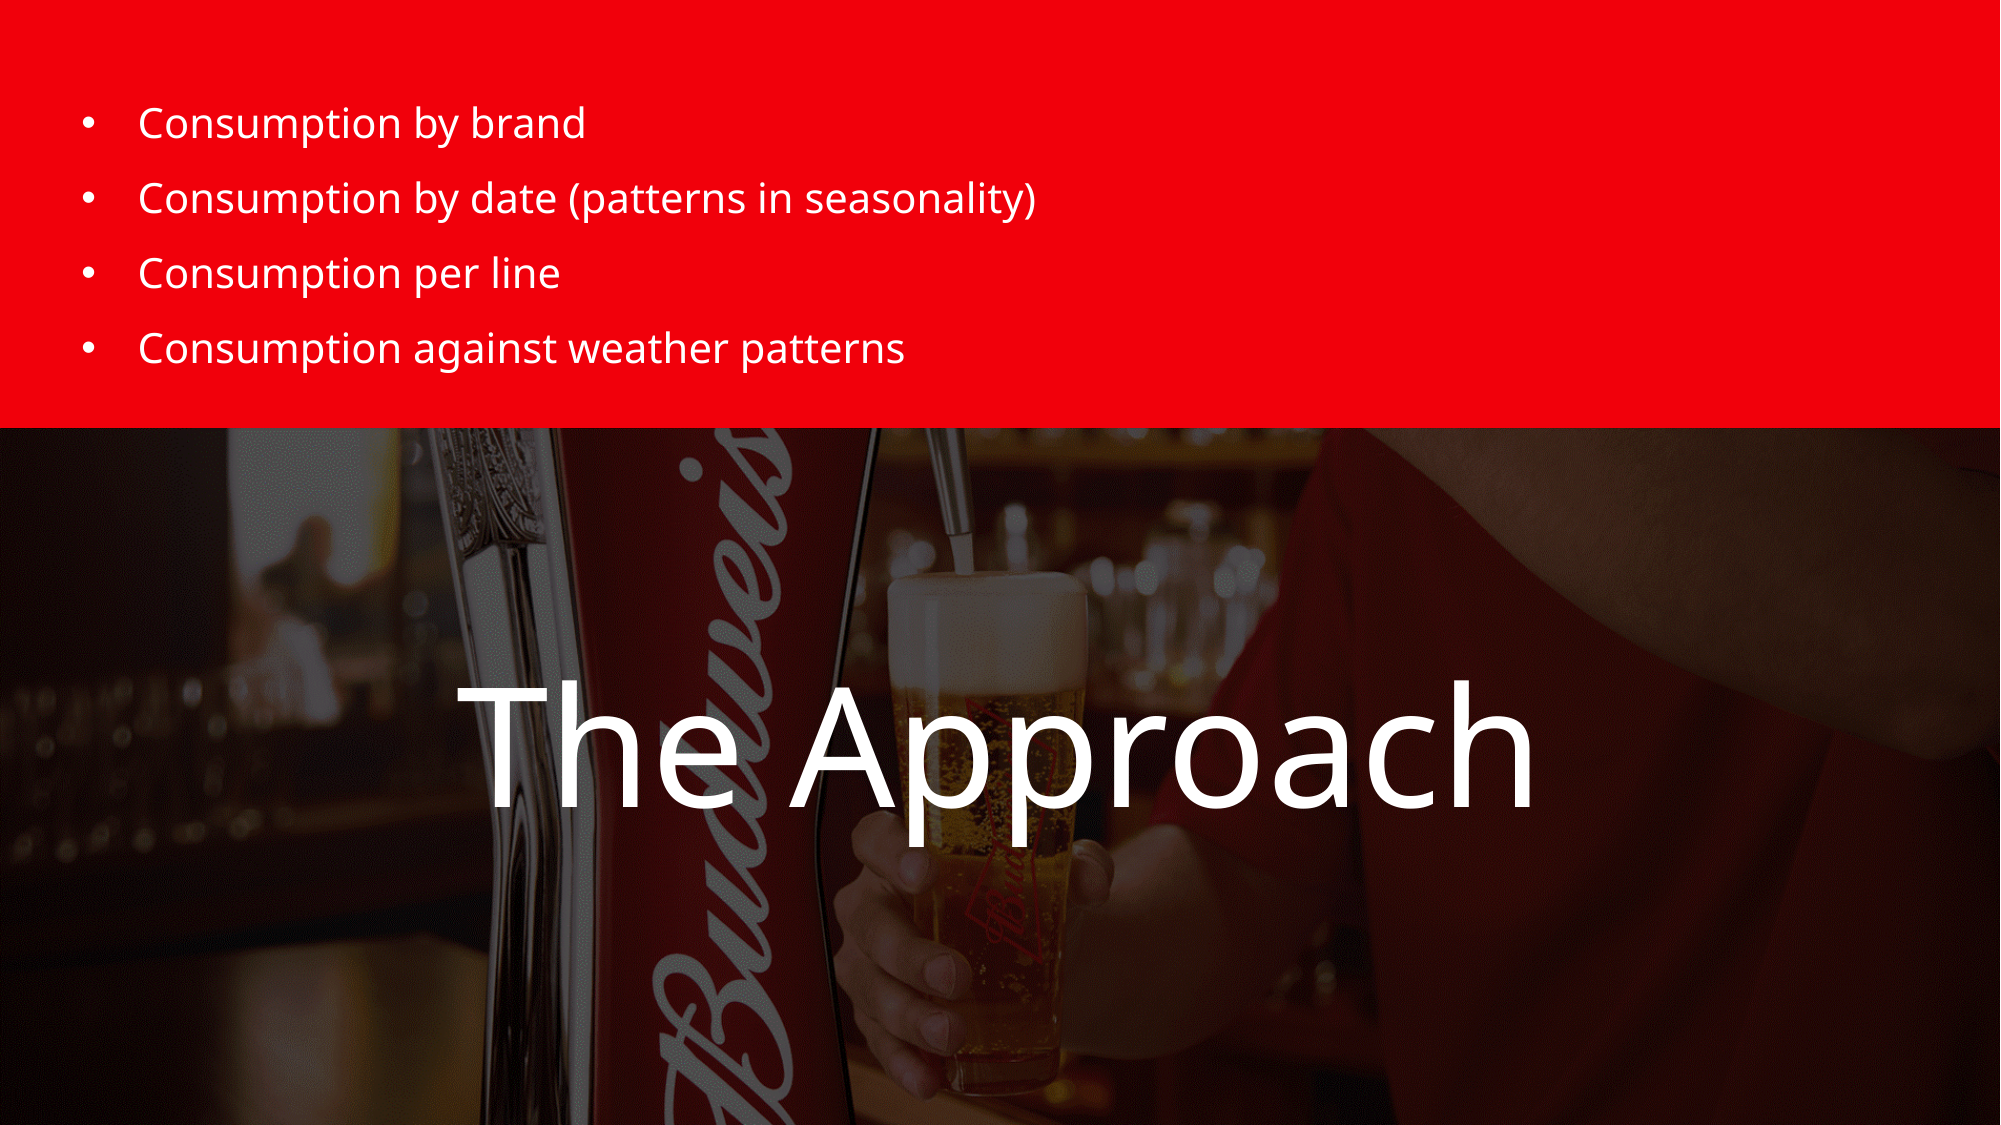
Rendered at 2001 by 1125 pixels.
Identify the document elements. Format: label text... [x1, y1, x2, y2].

picture [0, 428, 2000, 1125]
text_box Consumption by brand Consumption by date (patterns in seasonality) Consumption per line Consumption against weather patterns [66, 64, 1934, 380]
